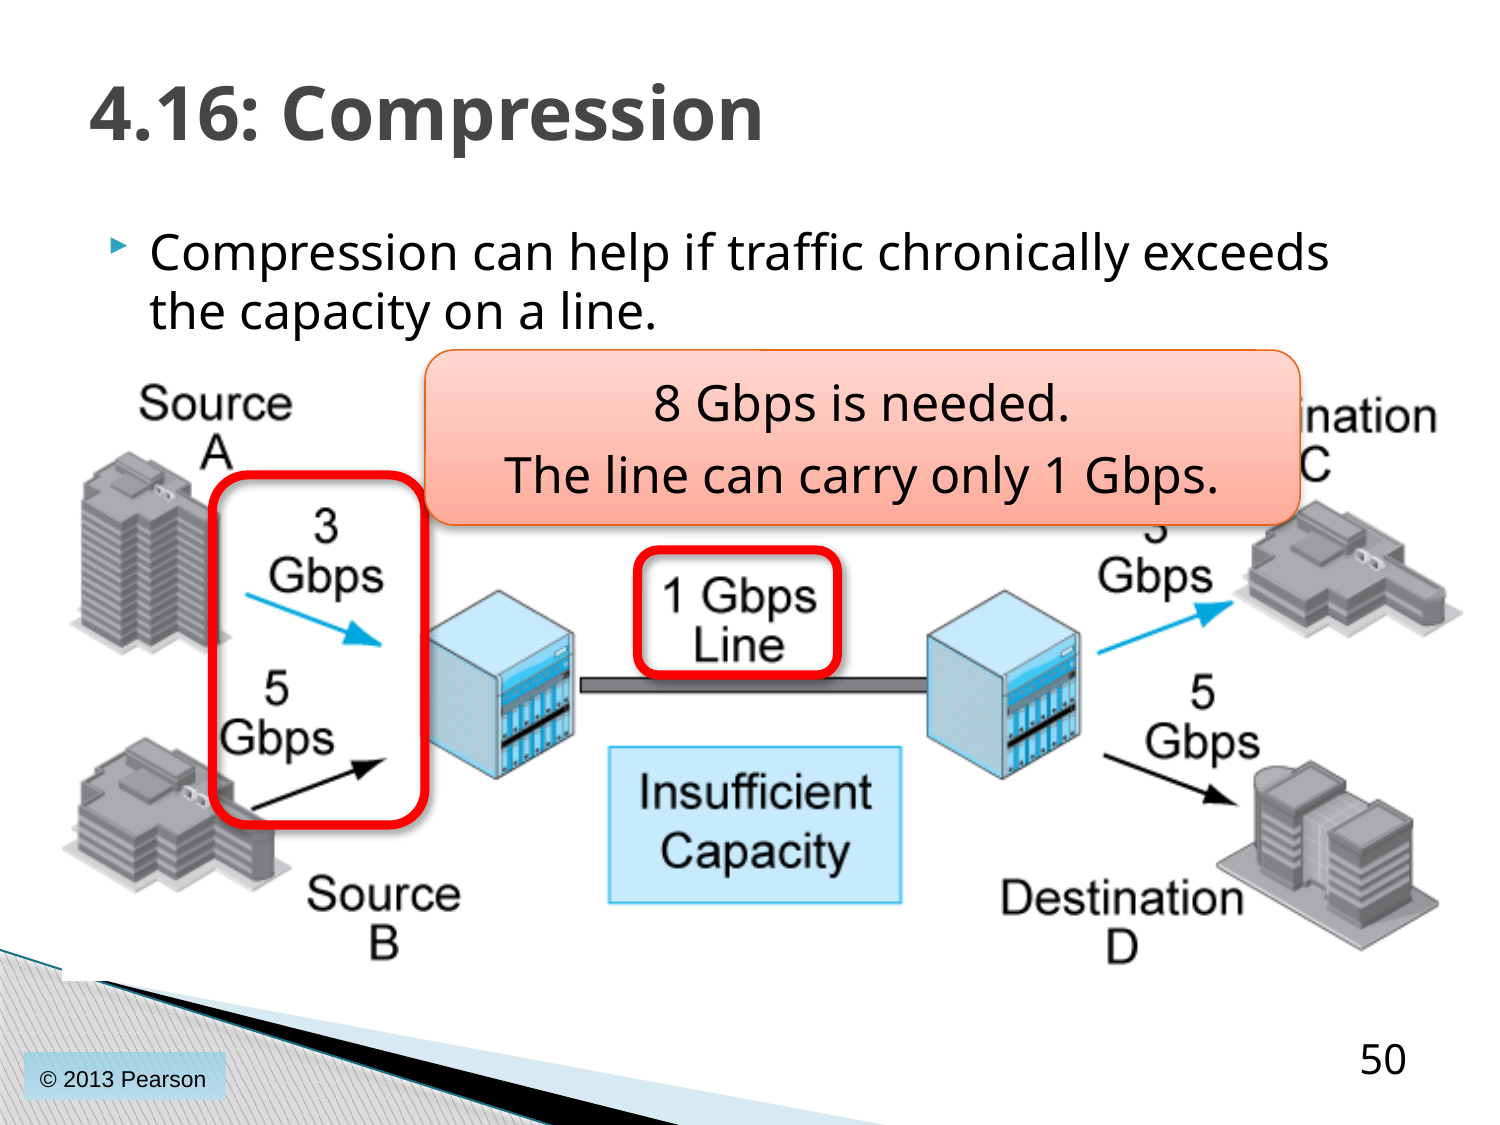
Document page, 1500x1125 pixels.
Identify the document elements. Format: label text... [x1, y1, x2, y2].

picture [62, 378, 1463, 982]
title 4.16: Compression [75, 45, 1425, 175]
slide_number 50 [1287, 1037, 1423, 1098]
text_box 8 Gbps is needed. The line can carry only 1 Gbps. [424, 349, 1301, 378]
list Compression can help if traffic chronically exceeds the capacity on a line. [74, 212, 1426, 378]
footer © 2013 Pearson [24, 1052, 225, 1100]
